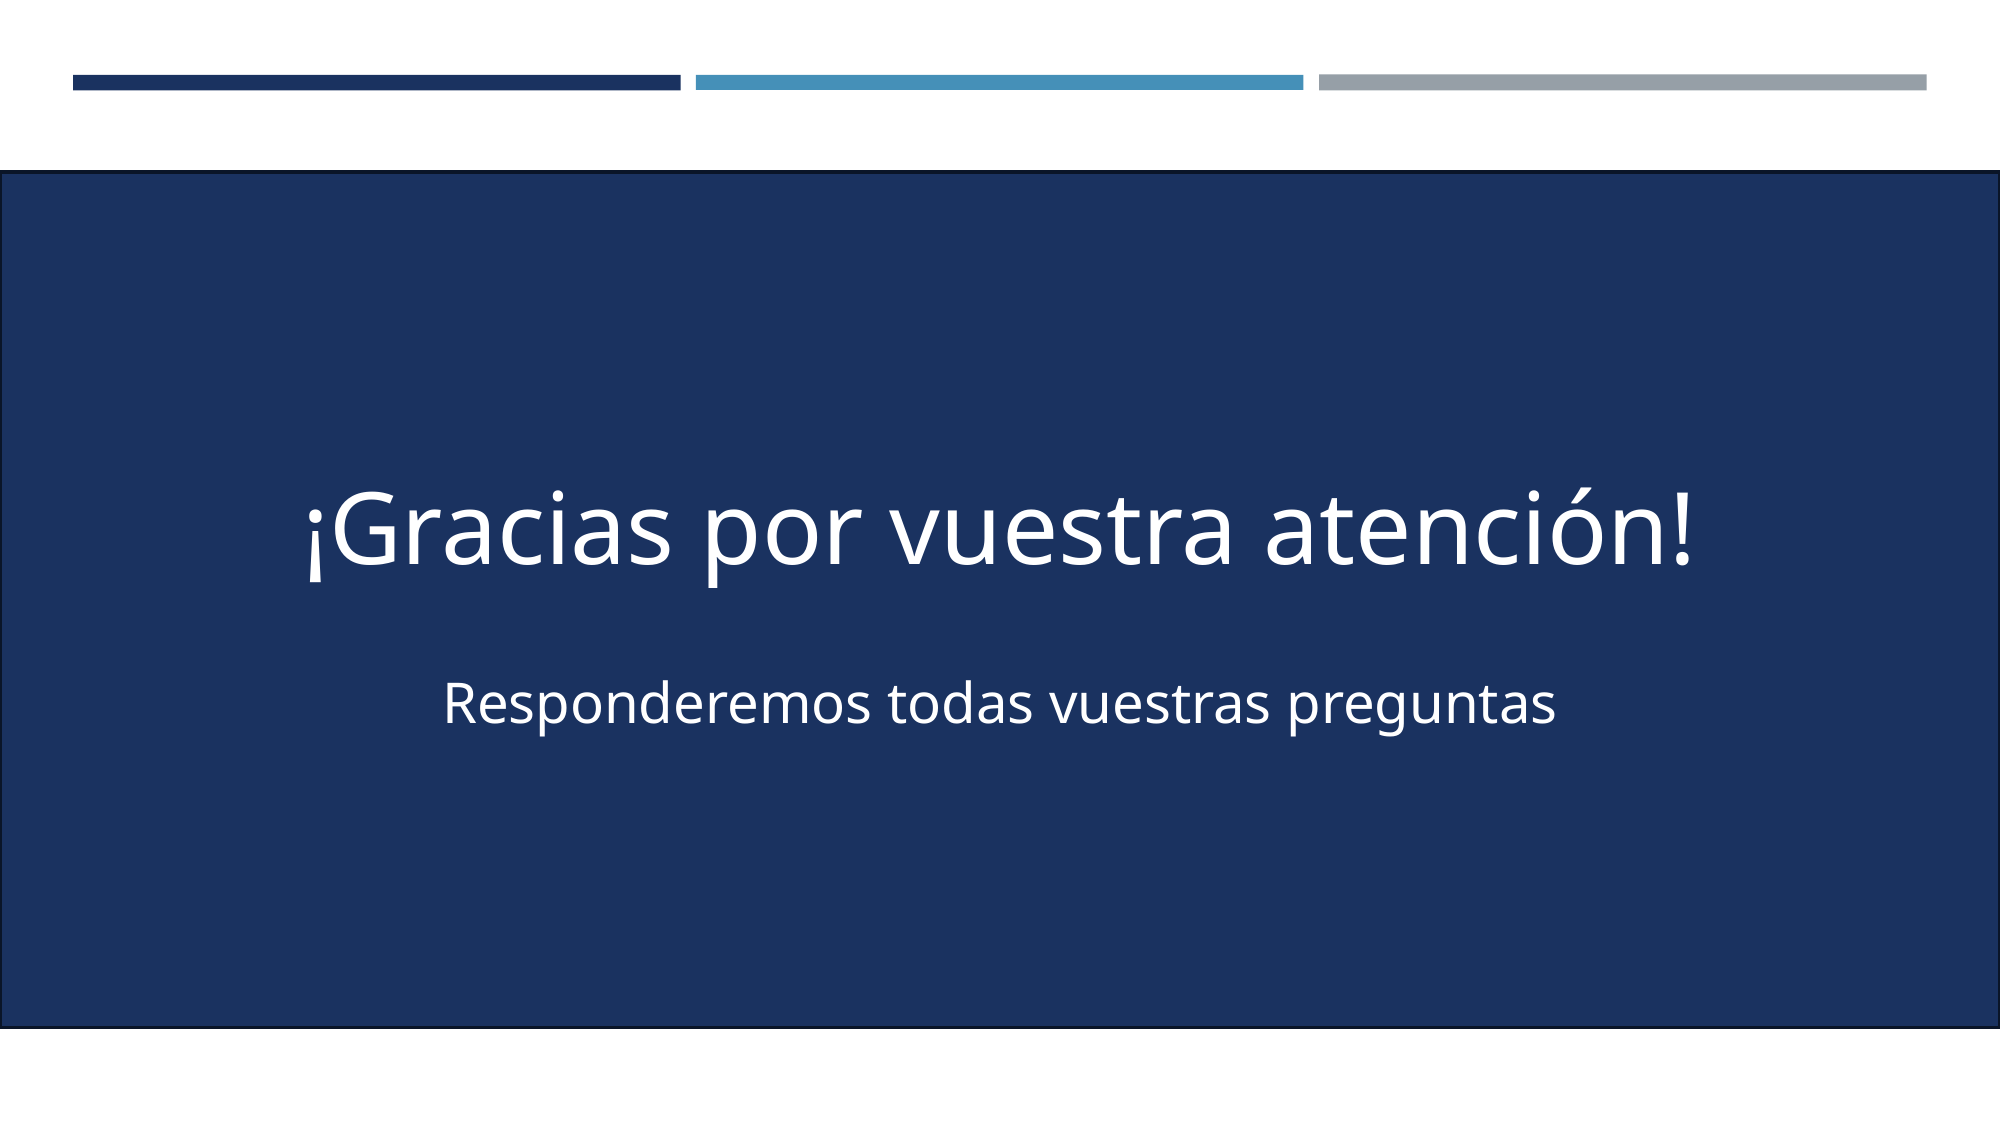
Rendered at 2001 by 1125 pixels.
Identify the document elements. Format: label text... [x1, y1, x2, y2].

text_box ¡Gracias por vuestra atención! Responderemos todas vuestras preguntas [0, 172, 2000, 1028]
